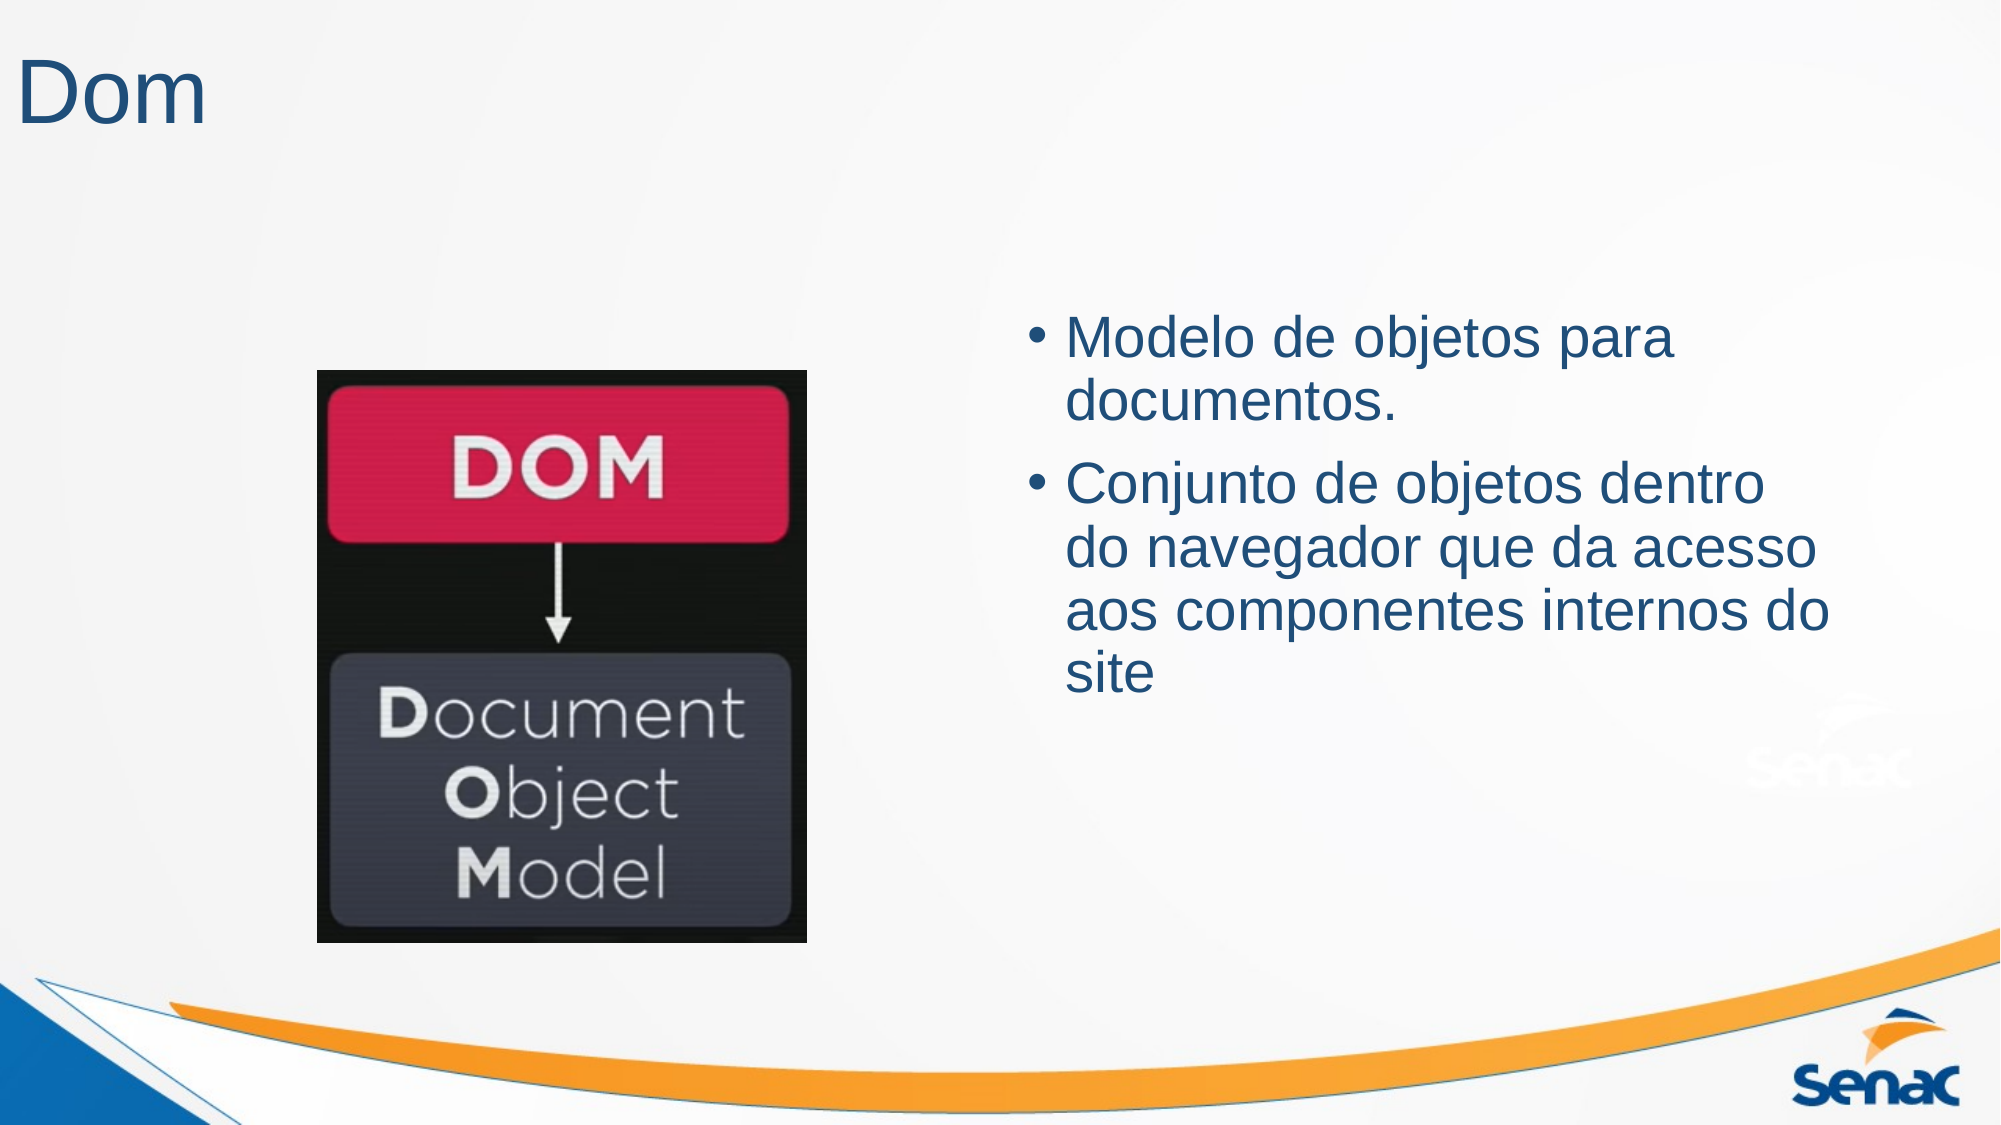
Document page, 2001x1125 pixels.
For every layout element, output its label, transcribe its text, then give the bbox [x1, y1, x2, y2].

title Dom [0, 25, 2000, 162]
picture [0, 0, 2001, 1125]
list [317, 370, 807, 943]
list Modelo de objetos para documentos. Conjunto de objetos dentro do navegador que da acesso aos componentes internos do site [1012, 299, 1863, 1014]
